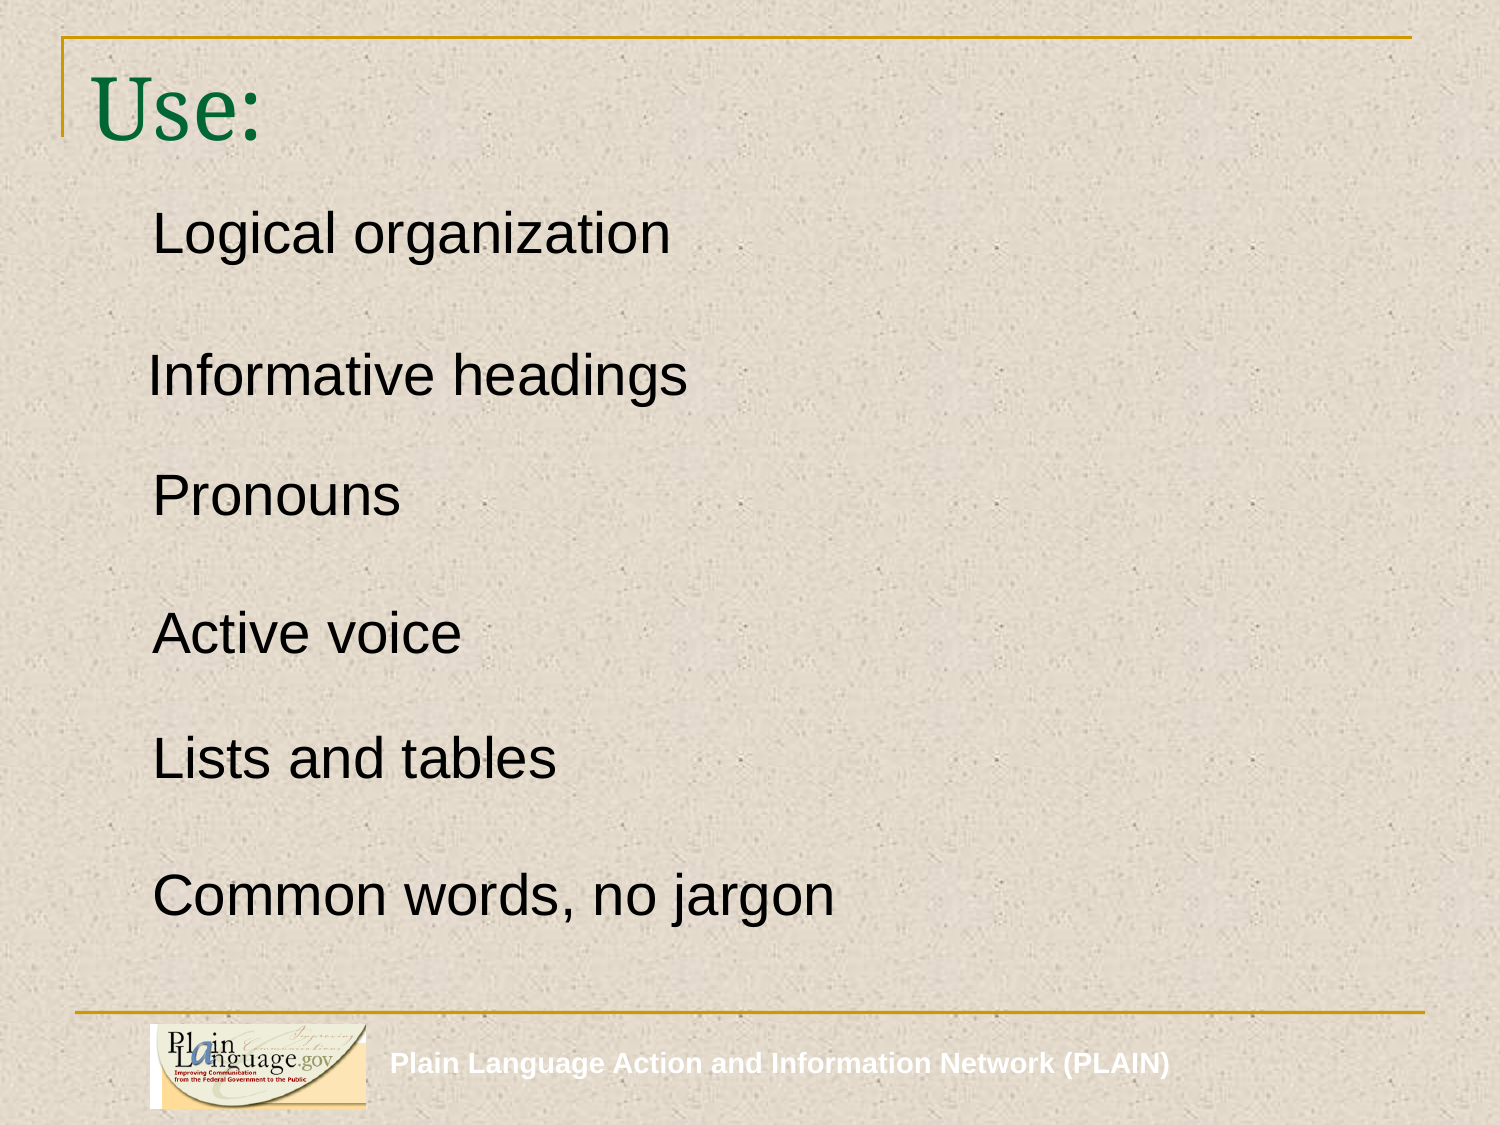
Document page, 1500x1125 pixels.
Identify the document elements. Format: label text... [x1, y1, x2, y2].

list Informative headings [132, 329, 1143, 460]
title Use: [74, 45, 1426, 233]
picture [0, 0, 1500, 1125]
text_box Pronouns [62, 450, 1063, 535]
text_box Lists and tables [62, 712, 825, 798]
text_box Logical organization [137, 187, 1138, 273]
text_box Common words, no jargon [62, 849, 1250, 935]
text_box Active voice [62, 587, 1200, 673]
